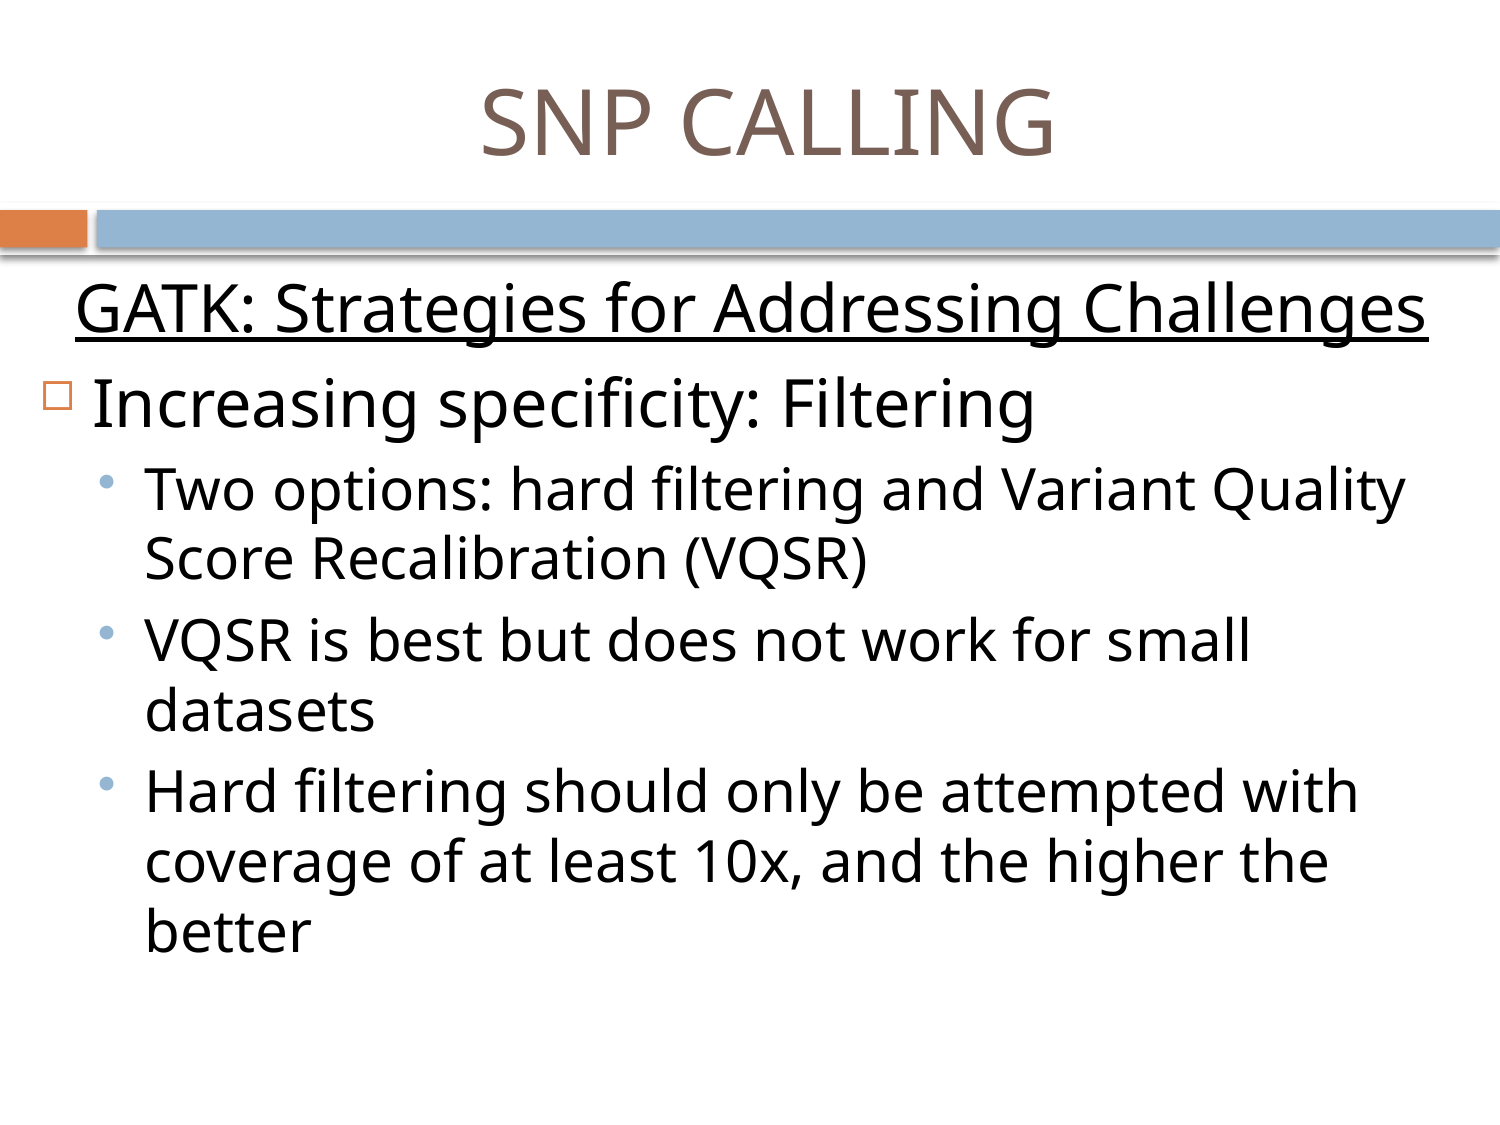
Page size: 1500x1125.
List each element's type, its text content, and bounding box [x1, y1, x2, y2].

list GATK: Strategies for Addressing Challenges Increasing specificity: Filtering Two options: hard filtering and Variant Quality Score Recalibration (VQSR) VQSR is best but does not work for small datasets Hard filtering should only be attempted with coverage of at least 10x, and the higher the better [24, 258, 1480, 1105]
title SNP CALLING [100, 37, 1438, 200]
